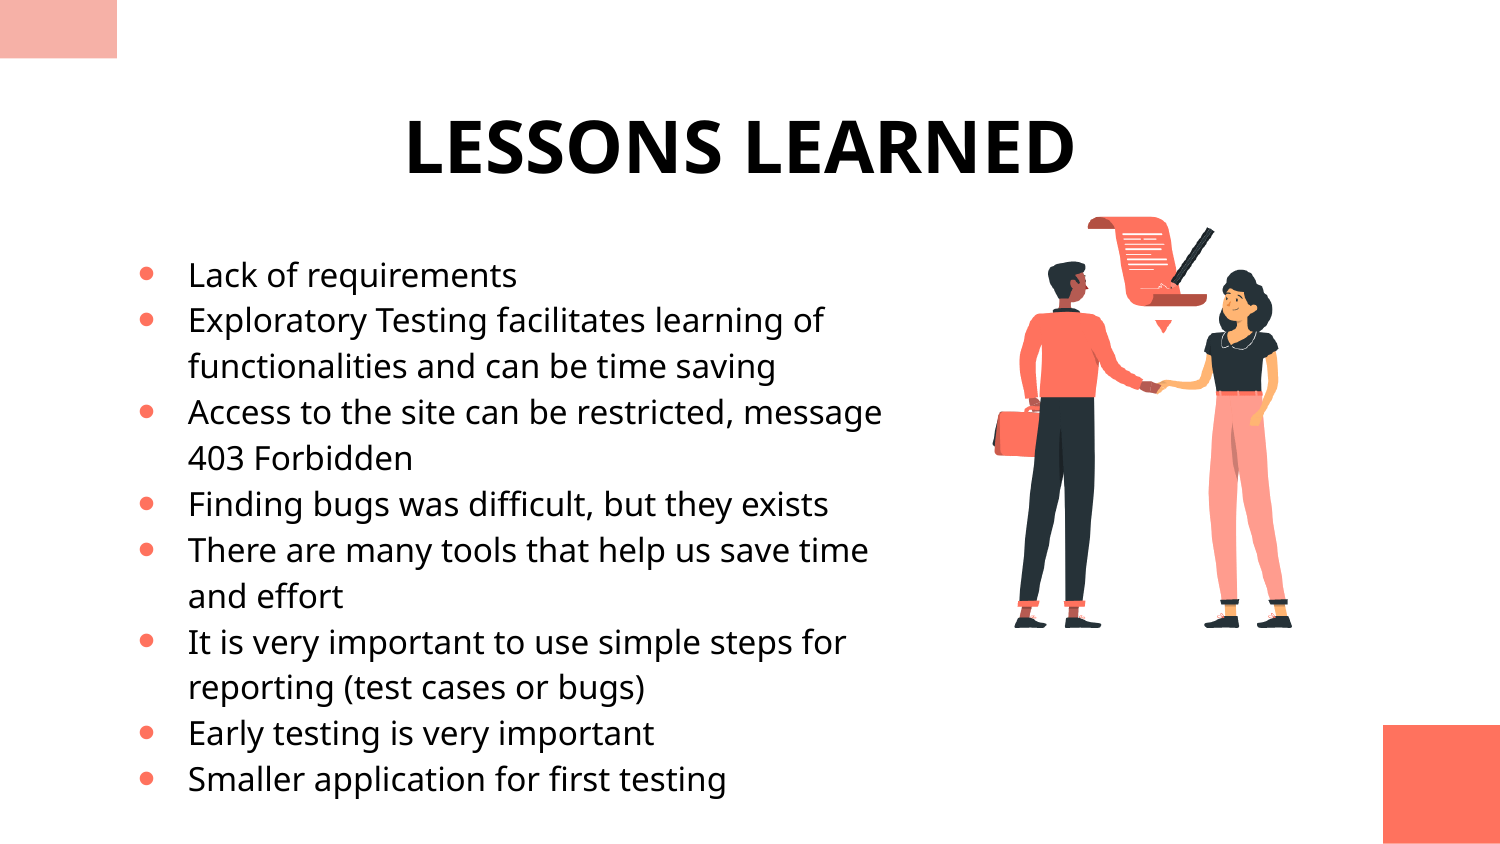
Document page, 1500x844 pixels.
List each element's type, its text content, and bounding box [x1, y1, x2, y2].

title LESSONS LEARNED [97, 107, 1402, 181]
list Lack of requirements Exploratory Testing facilitates learning of functionalities and can be time saving Access to the site can be restricted, message 403 Forbidden Finding bugs was difficult, but they exists There are many tools that help us save time and effort It is very important to use simple steps for reporting (test cases or bugs) Early testing is very important Smaller application for first testing [97, 232, 961, 772]
picture [960, 180, 1332, 671]
